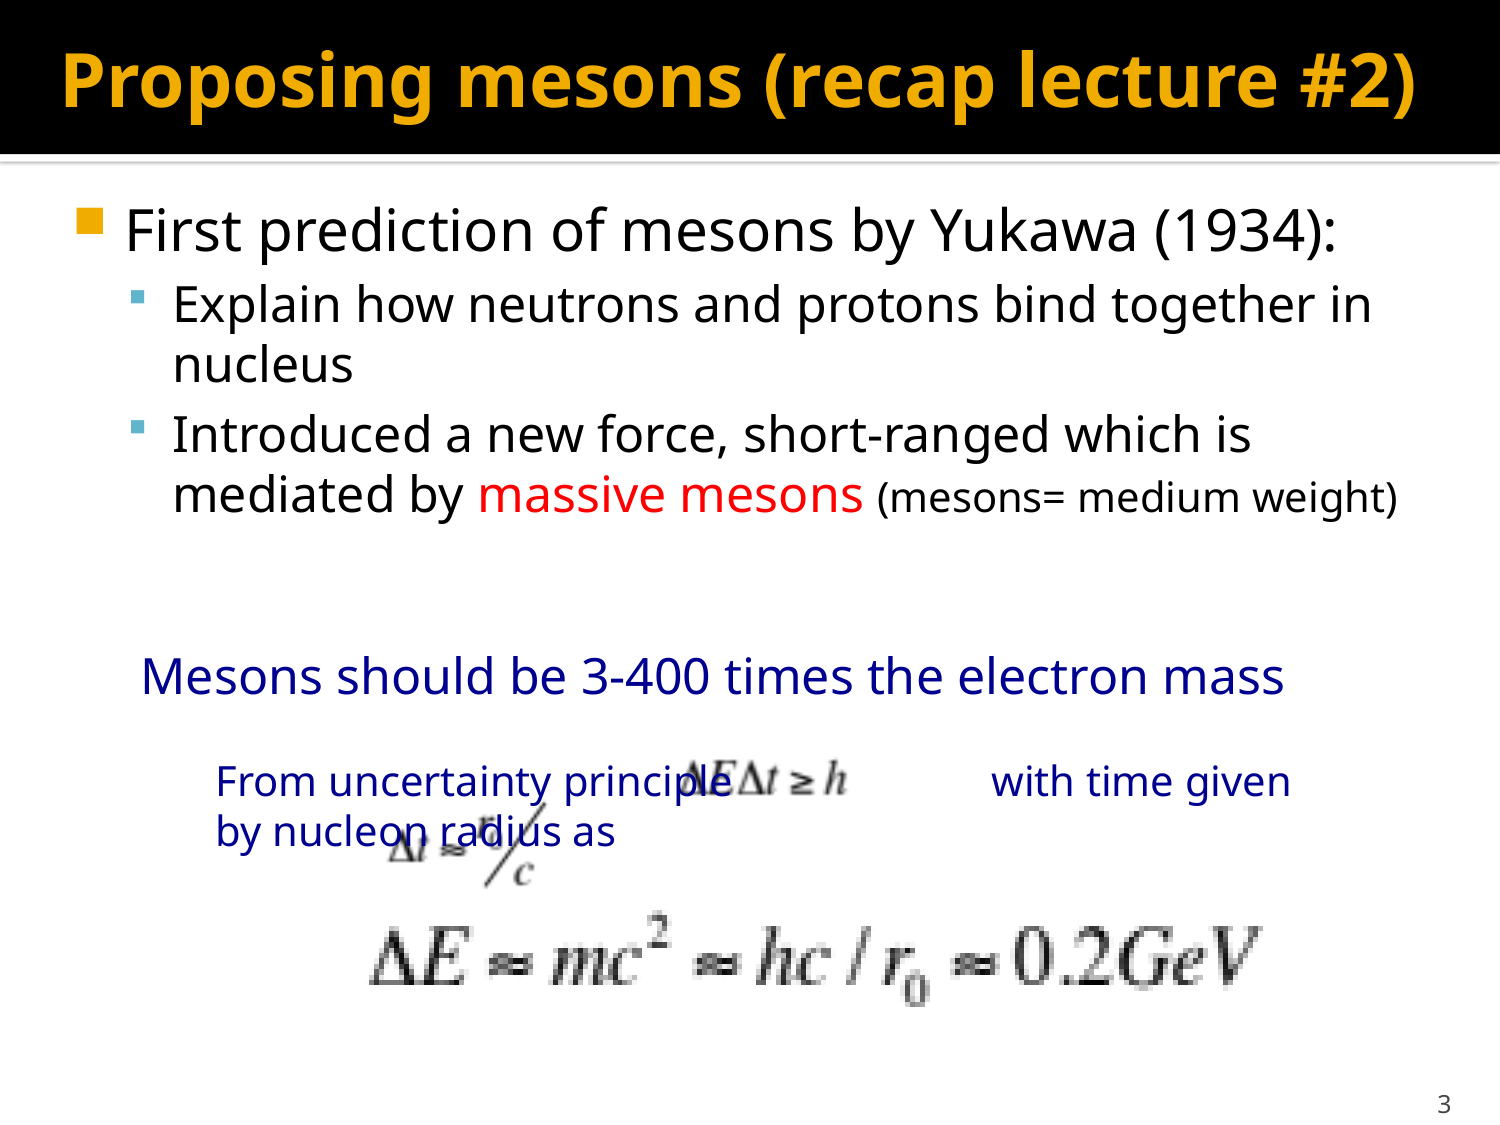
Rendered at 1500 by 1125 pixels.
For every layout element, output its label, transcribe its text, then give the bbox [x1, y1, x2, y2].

title Proposing mesons (recap lecture #2) [44, 0, 1467, 155]
slide_number 3 [1345, 1077, 1467, 1123]
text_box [125, 637, 1346, 1019]
list First prediction of mesons by Yukawa (1934): Explain how neutrons and protons bind together in nucleus Introduced a new force, short-ranged which is mediated by massive mesons (mesons= medium weight) [43, 177, 1443, 546]
